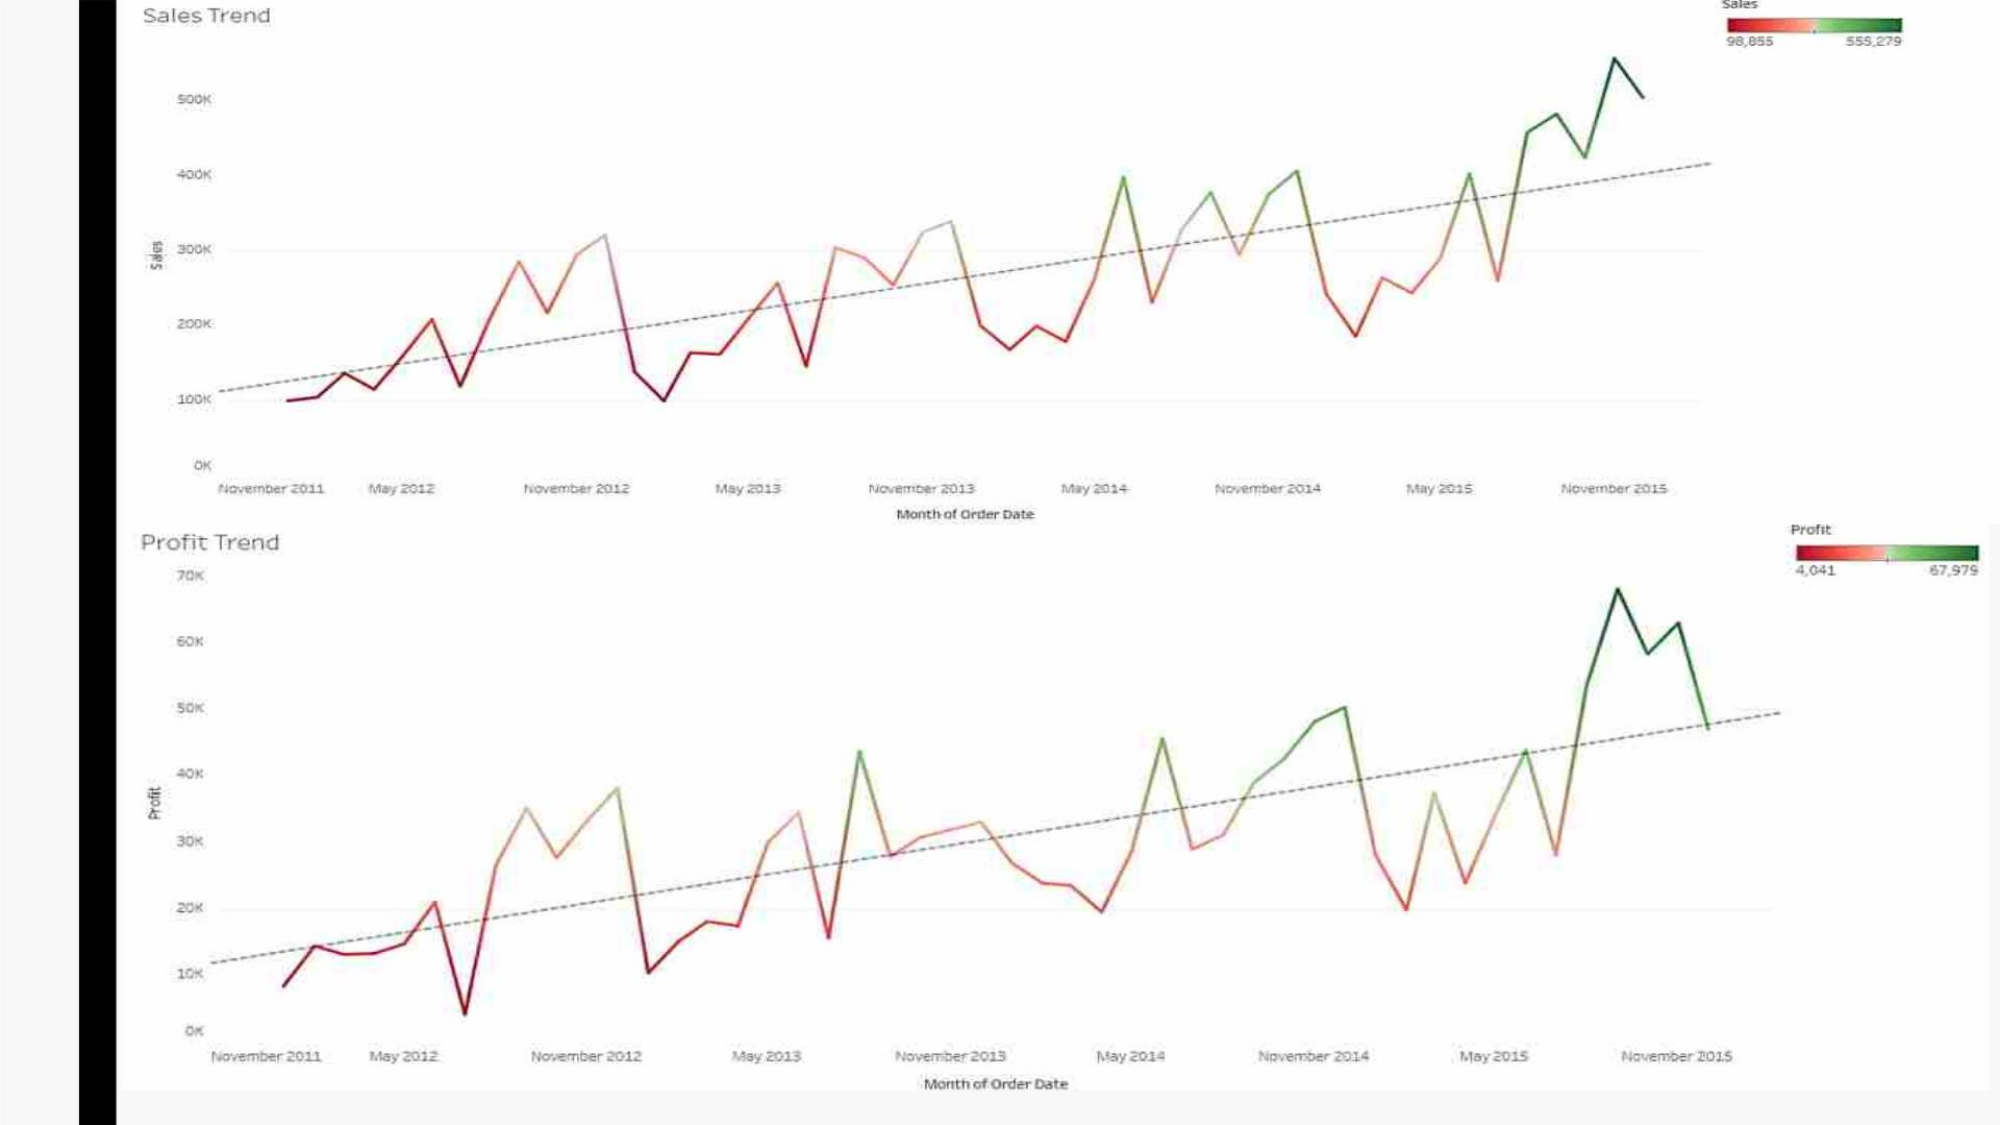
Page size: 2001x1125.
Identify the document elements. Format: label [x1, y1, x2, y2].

text_box [0, 0, 2000, 1125]
